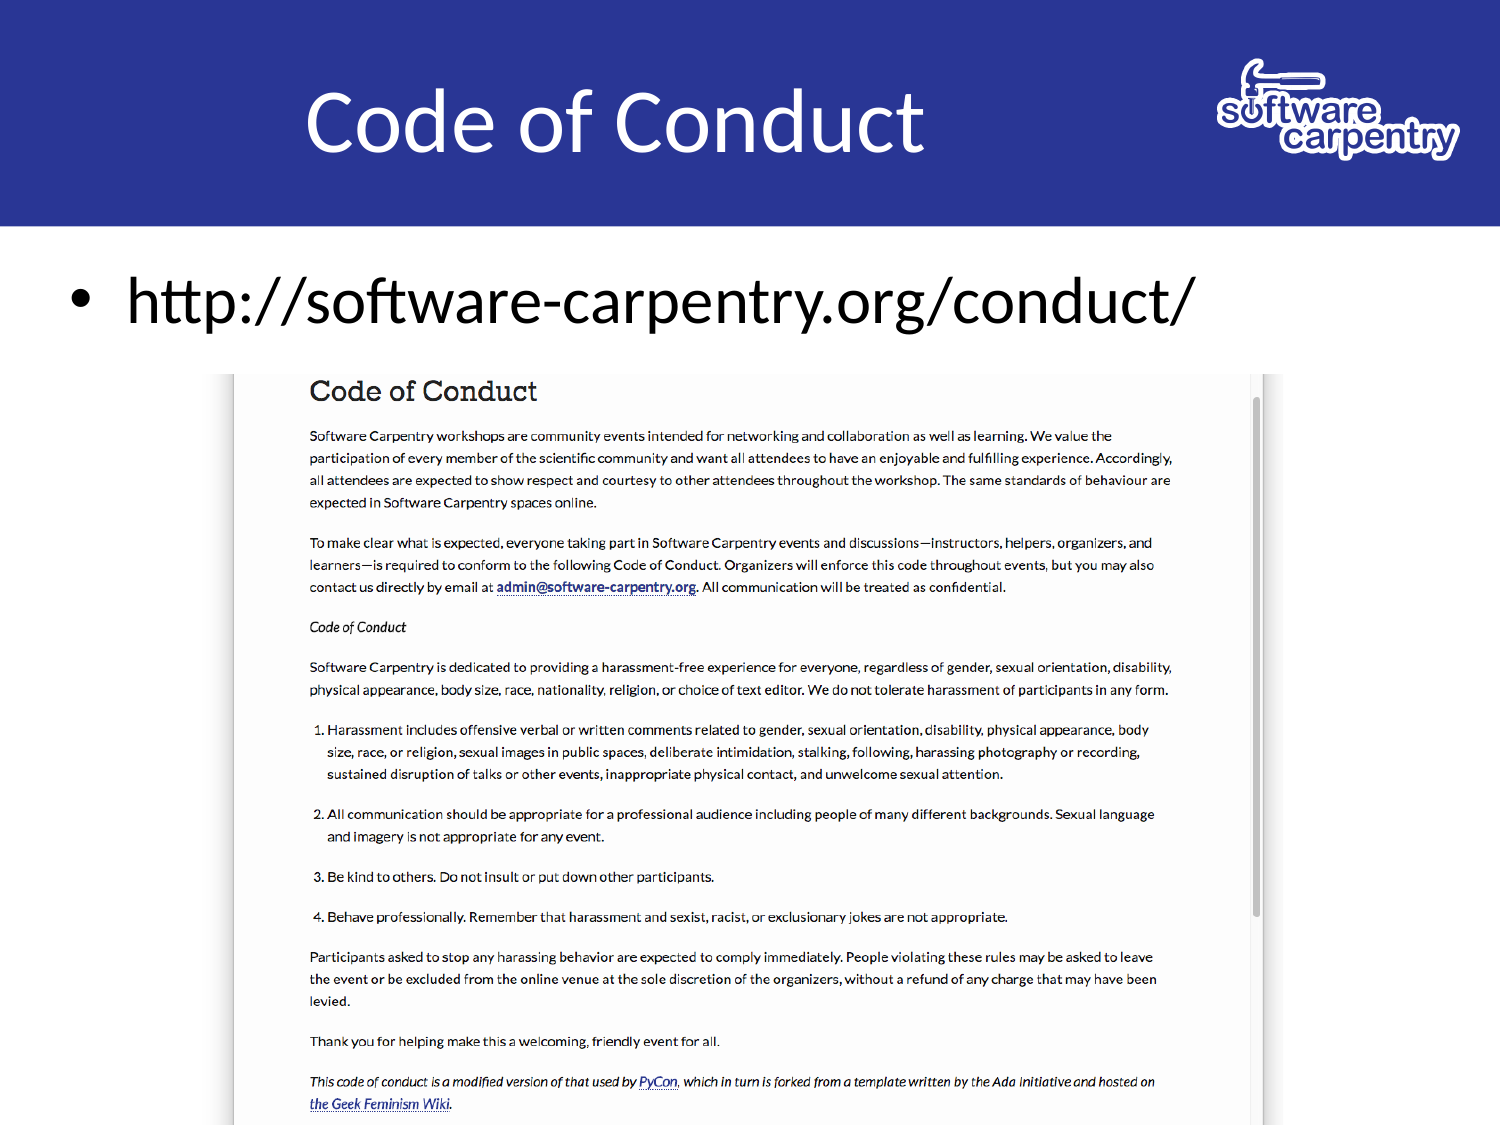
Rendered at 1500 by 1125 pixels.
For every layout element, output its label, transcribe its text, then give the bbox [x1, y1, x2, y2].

list http://software-carpentry.org/conduct/ [54, 249, 1425, 356]
picture [1216, 57, 1461, 161]
picture [196, 374, 1284, 1125]
title Code of Conduct [51, 21, 1182, 210]
